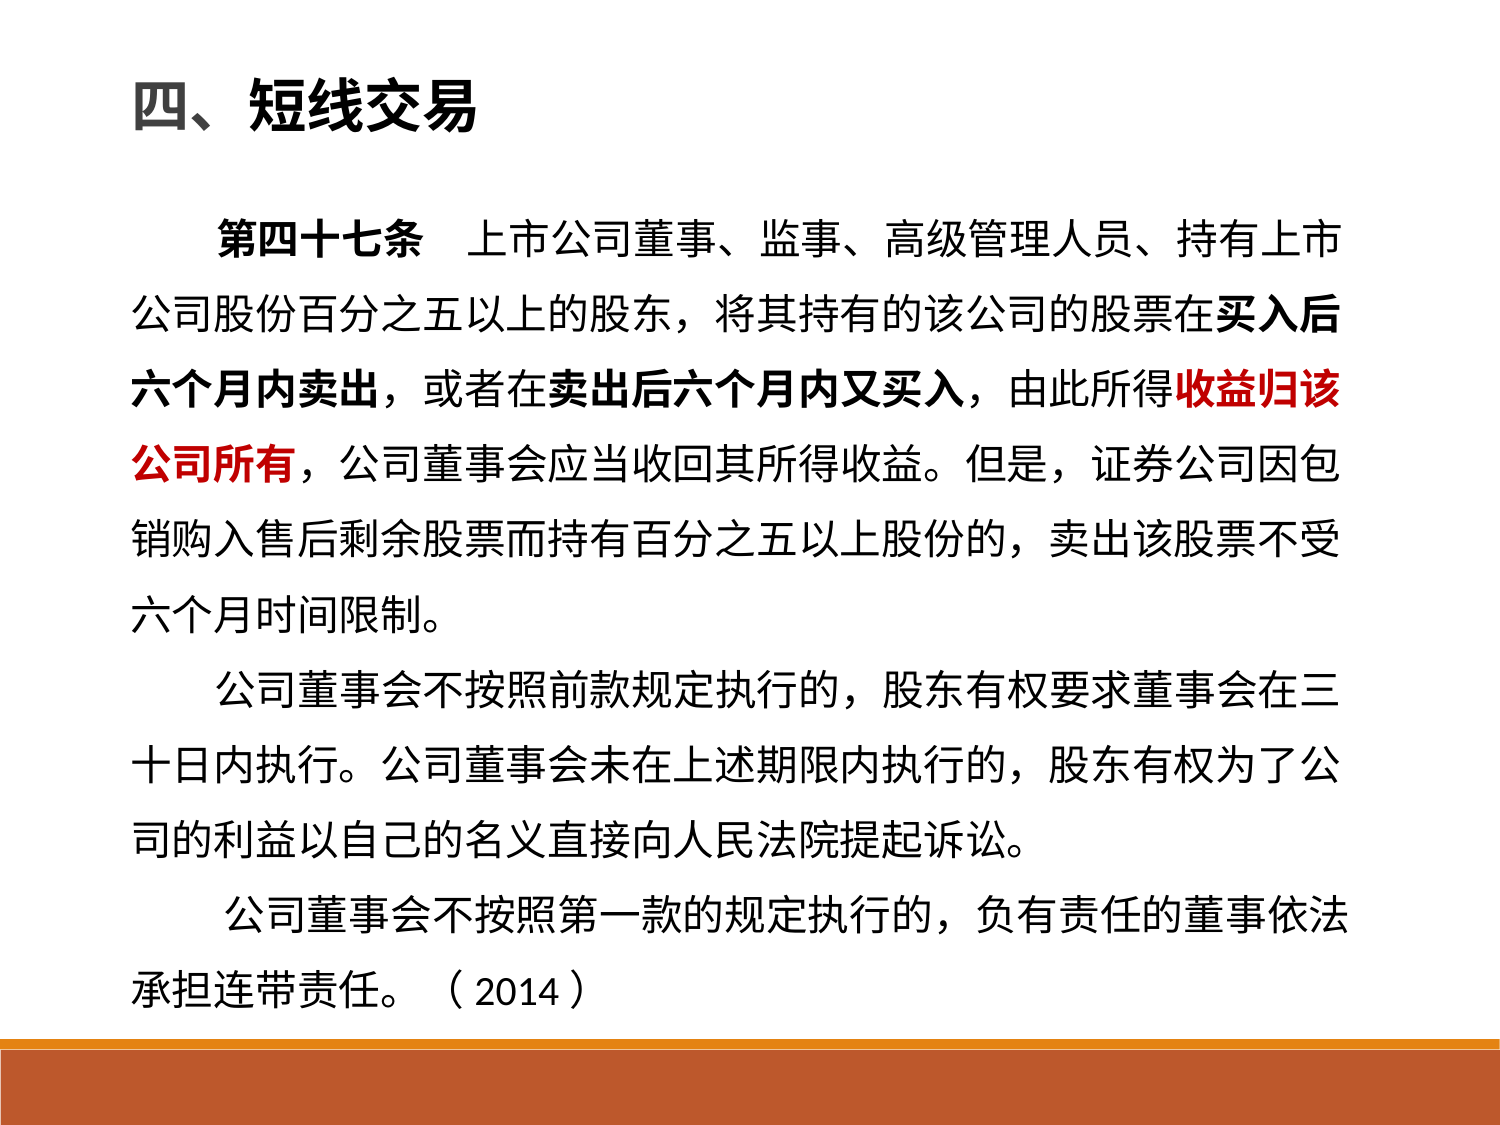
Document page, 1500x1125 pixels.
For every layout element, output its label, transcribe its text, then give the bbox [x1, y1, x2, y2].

text_box 四、短线交易 [116, 72, 1467, 134]
text_box 第四十七条 上市公司董事、监事、高级管理人员、持有上市公司股份百分之五以上的股东，将其持有的该公司的股票在买入后六个月内卖出，或者在卖出后六个月内又买入，由此所得收益归该公司所有，公司董事会应当收回其所得收益。但是，证券公司因包销购入售后剩余股票而持有百分之五以上股份的，卖出该股票不受六个月时间限制。 公司董事会不按照前款规定执行的，股东有权要求董事会在三十日内执行。公司董事会未在上述期限内执行的，股东有权为了公司的利益以自己的名义直接向人民法院提起诉讼。 公司董事会不按照第一款的规定执行的，负有责任的董事依法承担连带责任。（2014） [115, 180, 1385, 1096]
